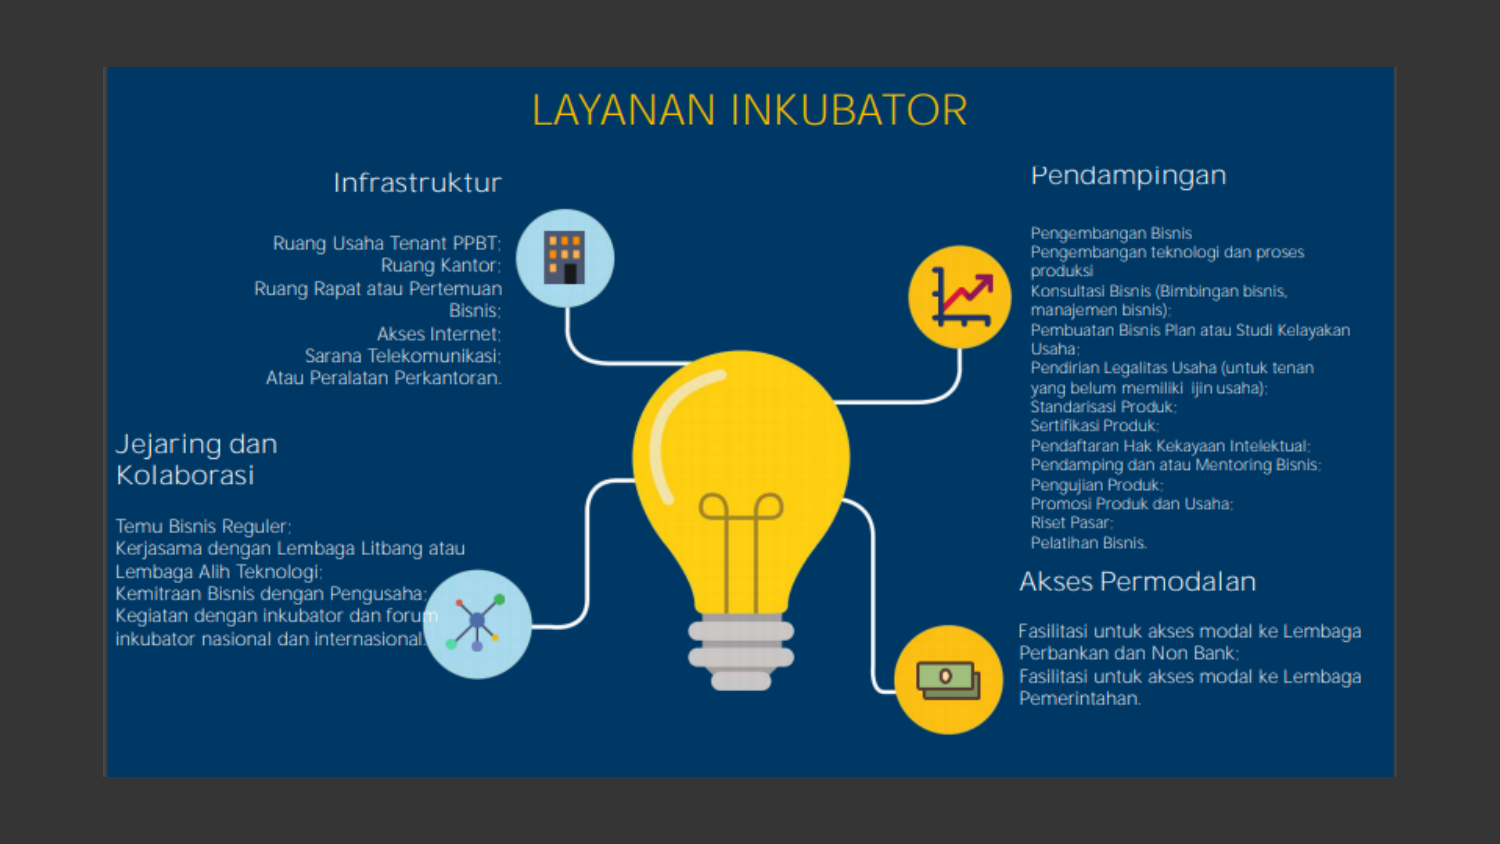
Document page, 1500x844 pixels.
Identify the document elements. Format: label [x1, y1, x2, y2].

picture [103, 67, 1397, 777]
